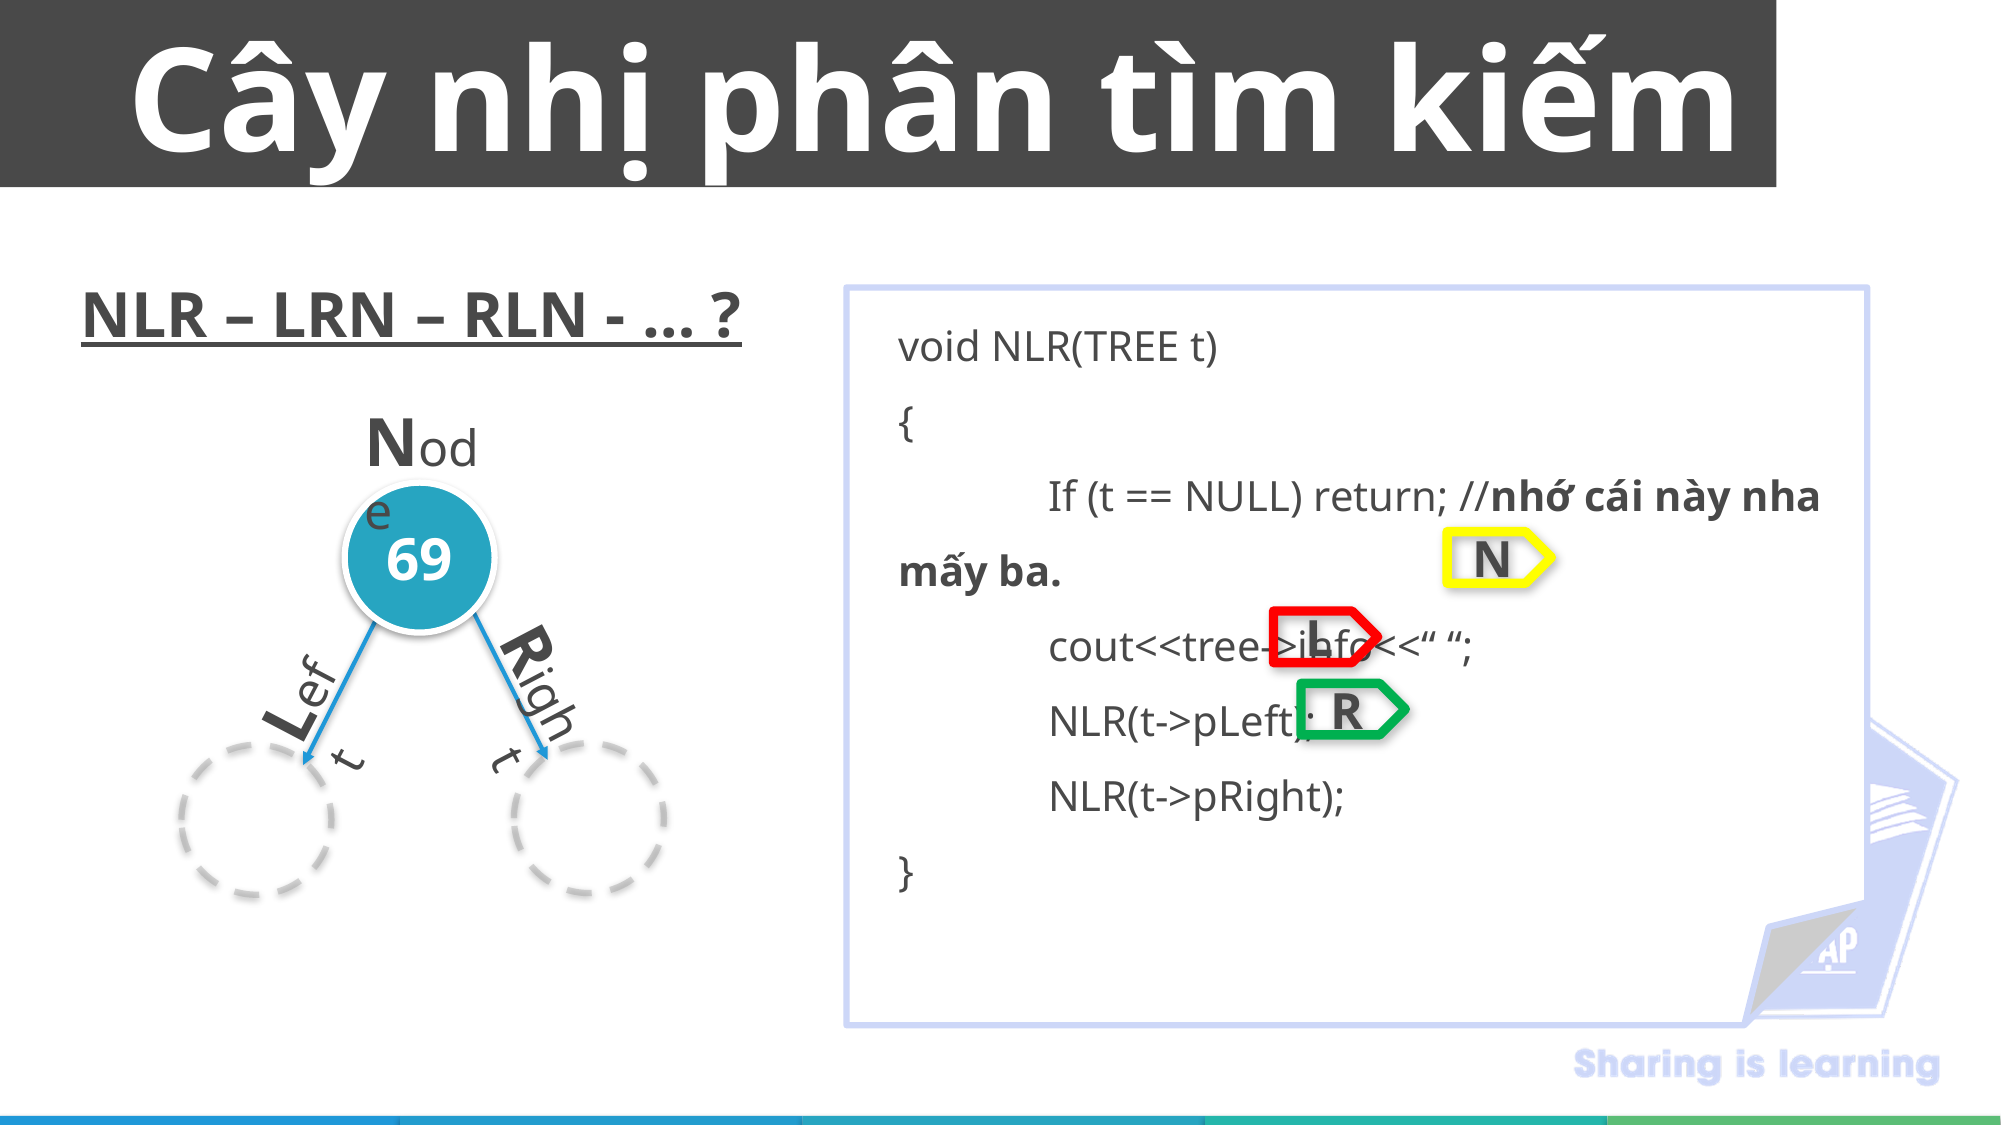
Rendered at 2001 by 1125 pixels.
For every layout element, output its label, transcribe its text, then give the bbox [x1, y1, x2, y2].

text_box void NLR(TREE t) { If (t == NULL) return; //nhớ cái này nha mấy ba. cout<<tree->info<<“ “; NLR(t->pLeft); NLR(t->pRight); } [846, 287, 1868, 1026]
text_box Node [349, 392, 514, 481]
text_box N [1446, 530, 1552, 560]
picture [1445, 562, 2000, 1125]
text_box Cây nhị phân tìm kiếm [0, 0, 1777, 188]
text_box NLR – LRN – RLN - … ? [65, 230, 982, 358]
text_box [181, 482, 665, 896]
text_box R [1300, 682, 1406, 736]
text_box L [1272, 610, 1379, 664]
